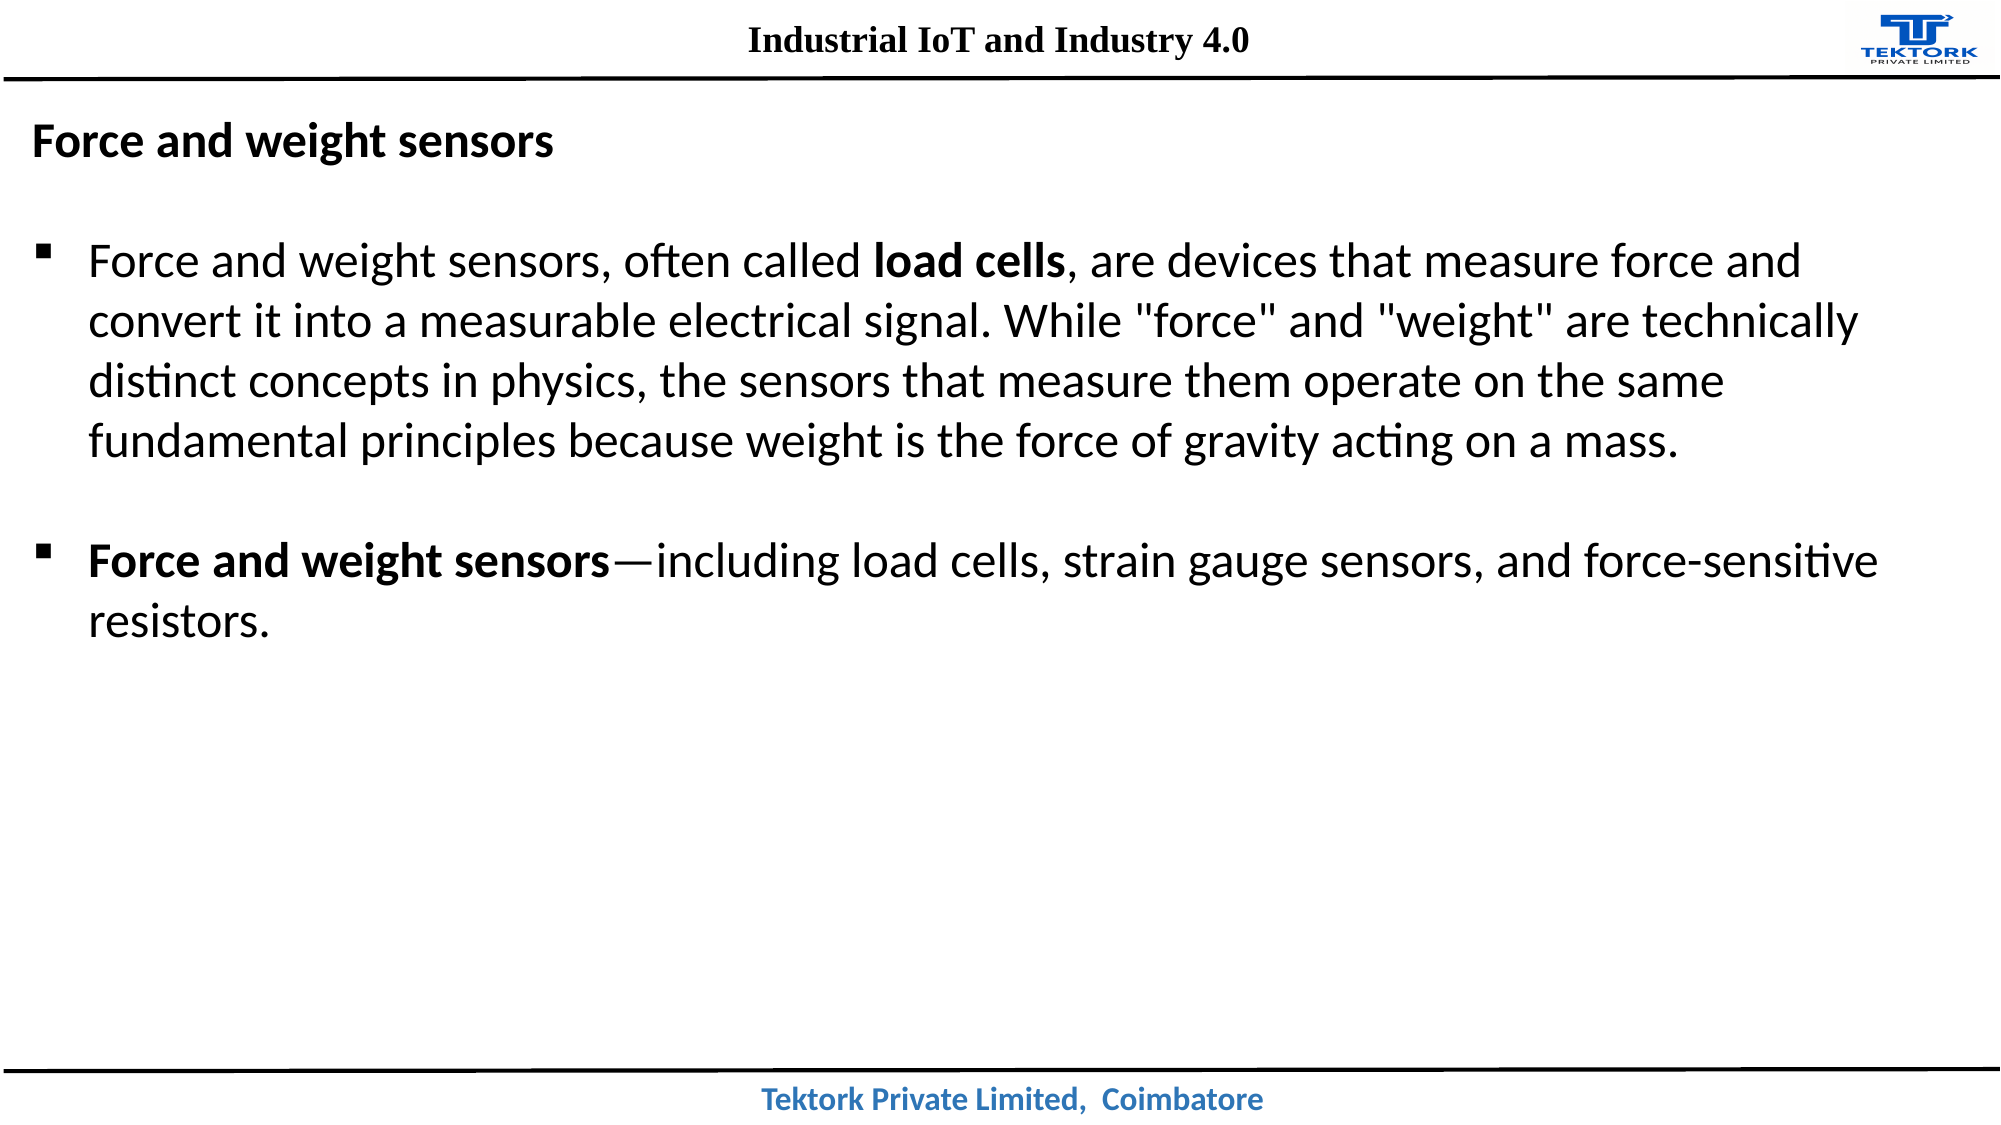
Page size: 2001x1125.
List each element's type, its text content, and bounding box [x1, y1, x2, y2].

text_box Force and weight sensors Force and weight sensors, often called load cells, are devices that measure force and convert it into a measurable electrical signal. While "force" and "weight" are technically distinct concepts in physics, the sensors that measure them operate on the same fundamental principles because weight is the force of gravity acting on a mass. Force and weight sensors—including load cells, strain gauge sensors, and force-sensitive resistors. [17, 99, 1975, 715]
picture [1845, 1, 1995, 77]
text_box Tektork Private Limited, Coimbatore [419, 1072, 1608, 1125]
text_box Industrial IoT and Industry 4.0 [732, 7, 1267, 68]
